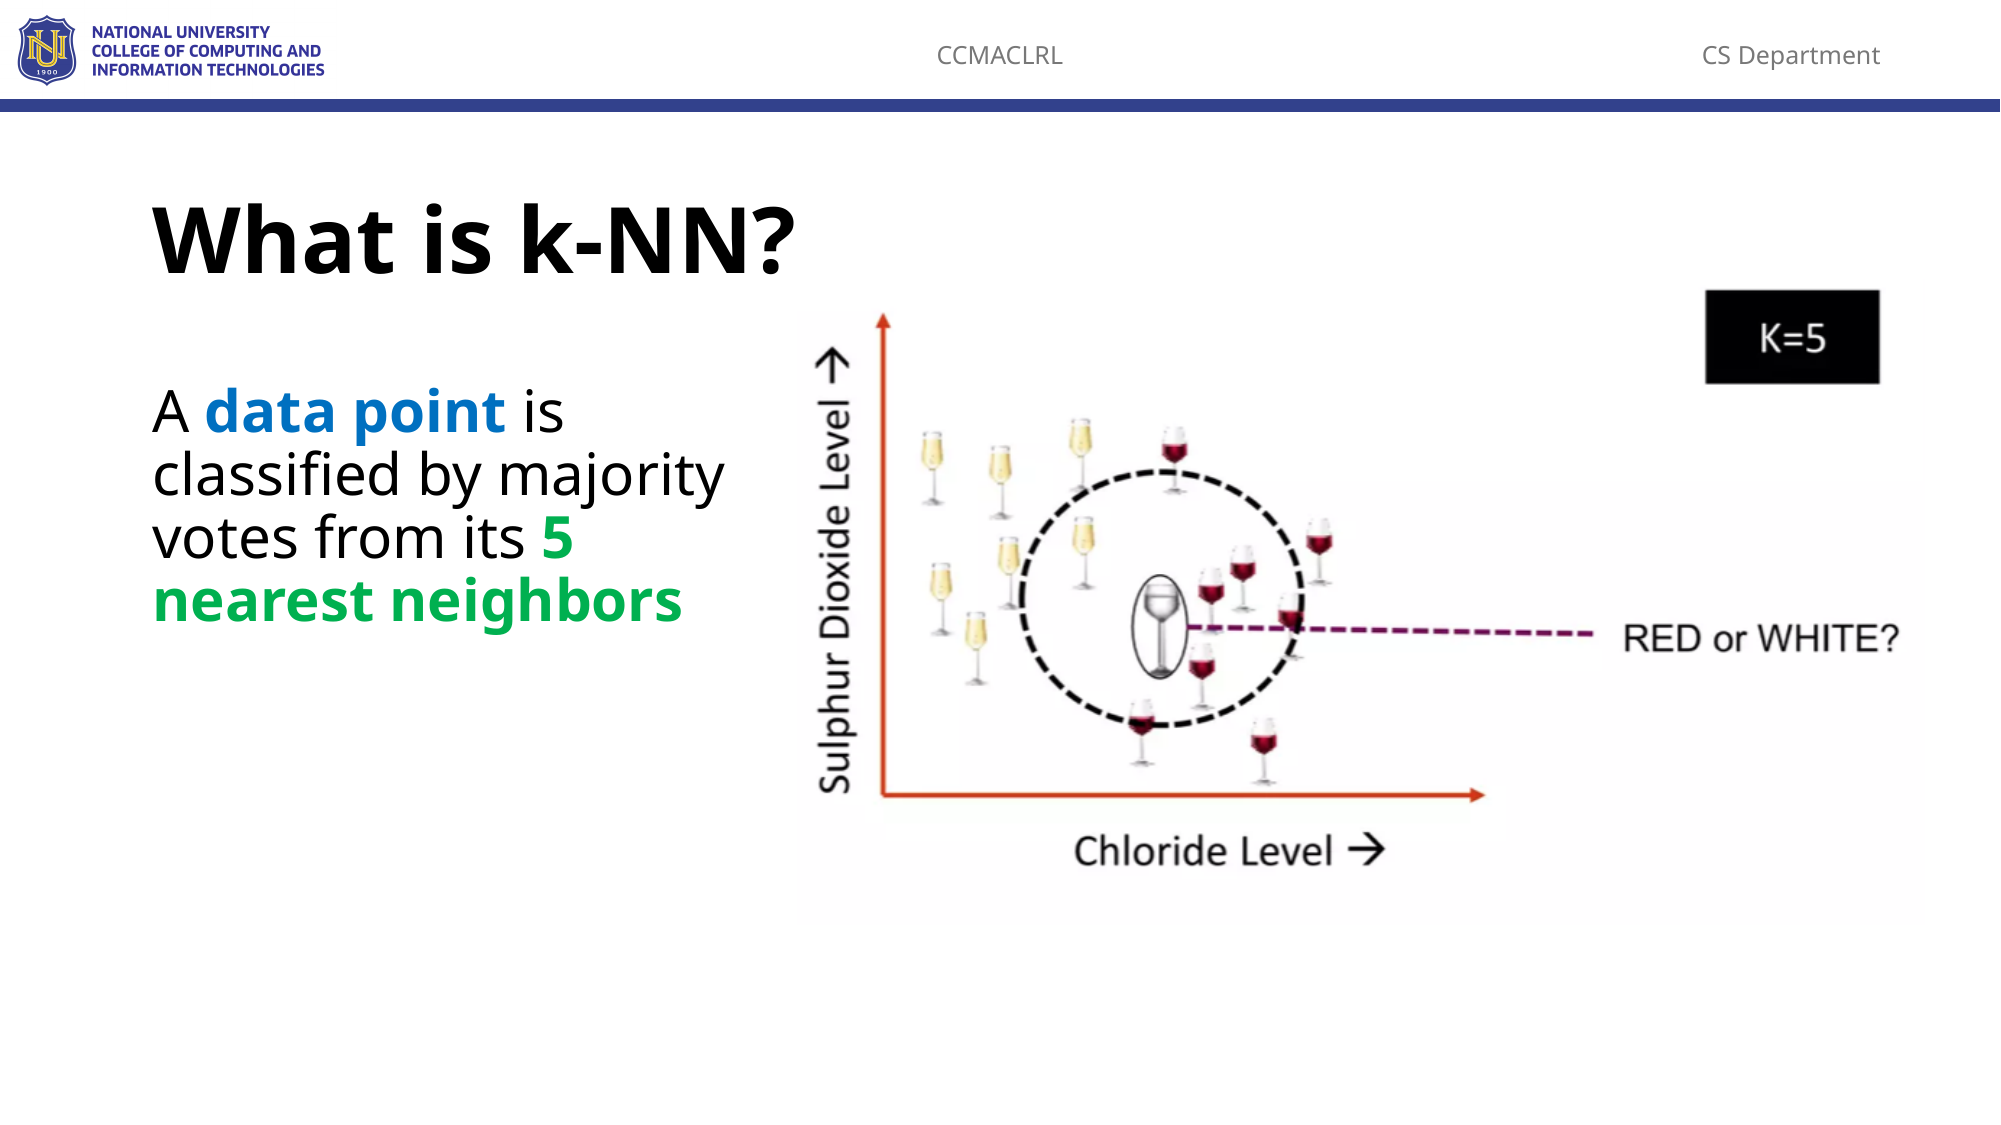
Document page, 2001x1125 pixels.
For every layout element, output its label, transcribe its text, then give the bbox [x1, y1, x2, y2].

list A data point is classified by majority votes from its 5 nearest neighbors [137, 375, 757, 1089]
picture [796, 278, 1926, 925]
title What is k-NN? [137, 135, 1863, 353]
picture [0, 0, 337, 99]
